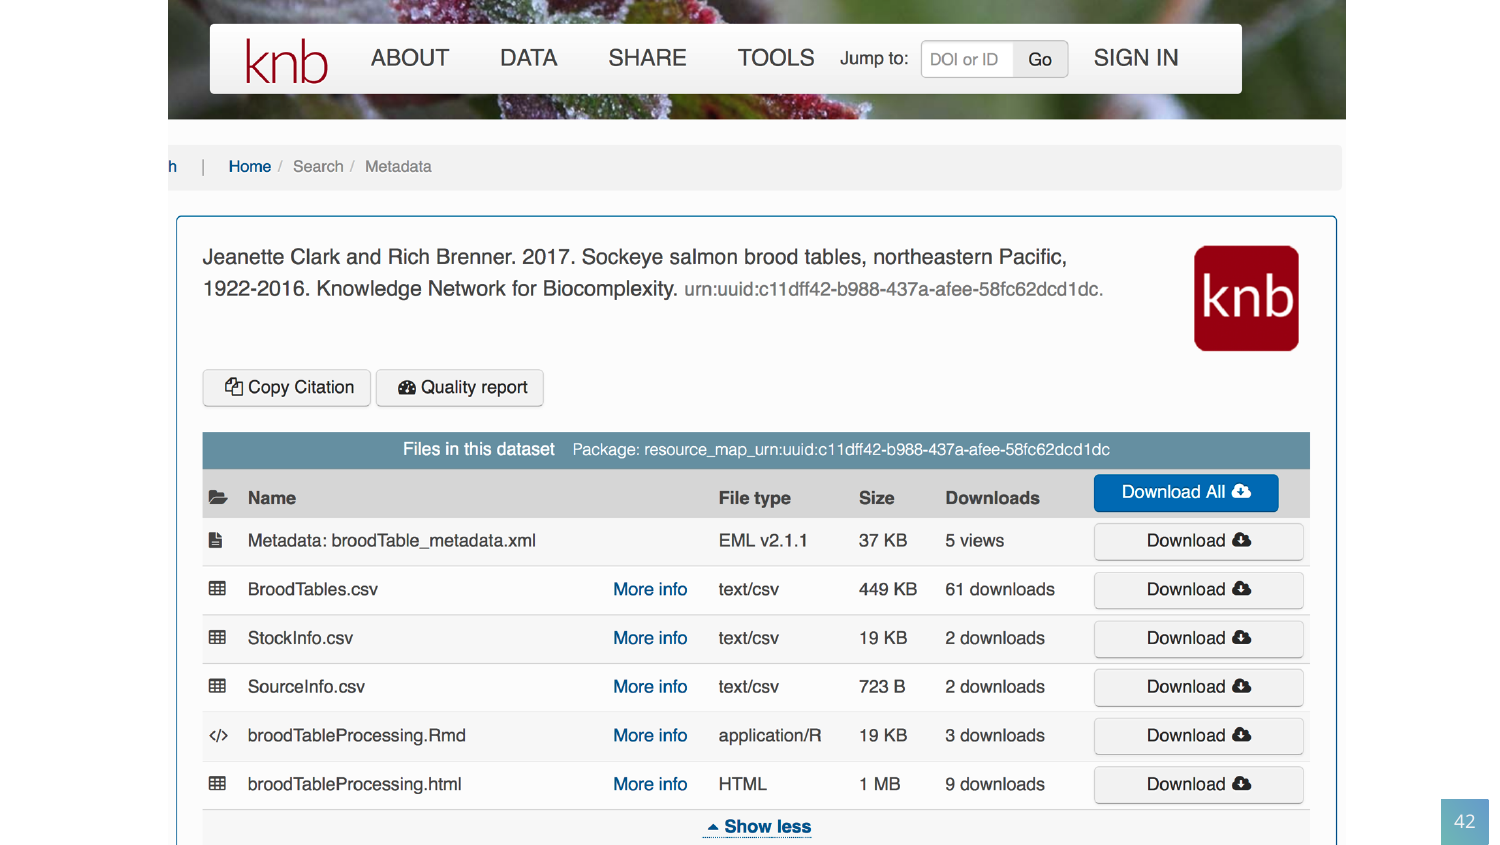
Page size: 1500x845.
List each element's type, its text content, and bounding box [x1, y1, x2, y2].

slide_number 42 [1443, 803, 1486, 841]
picture [167, 0, 1346, 845]
